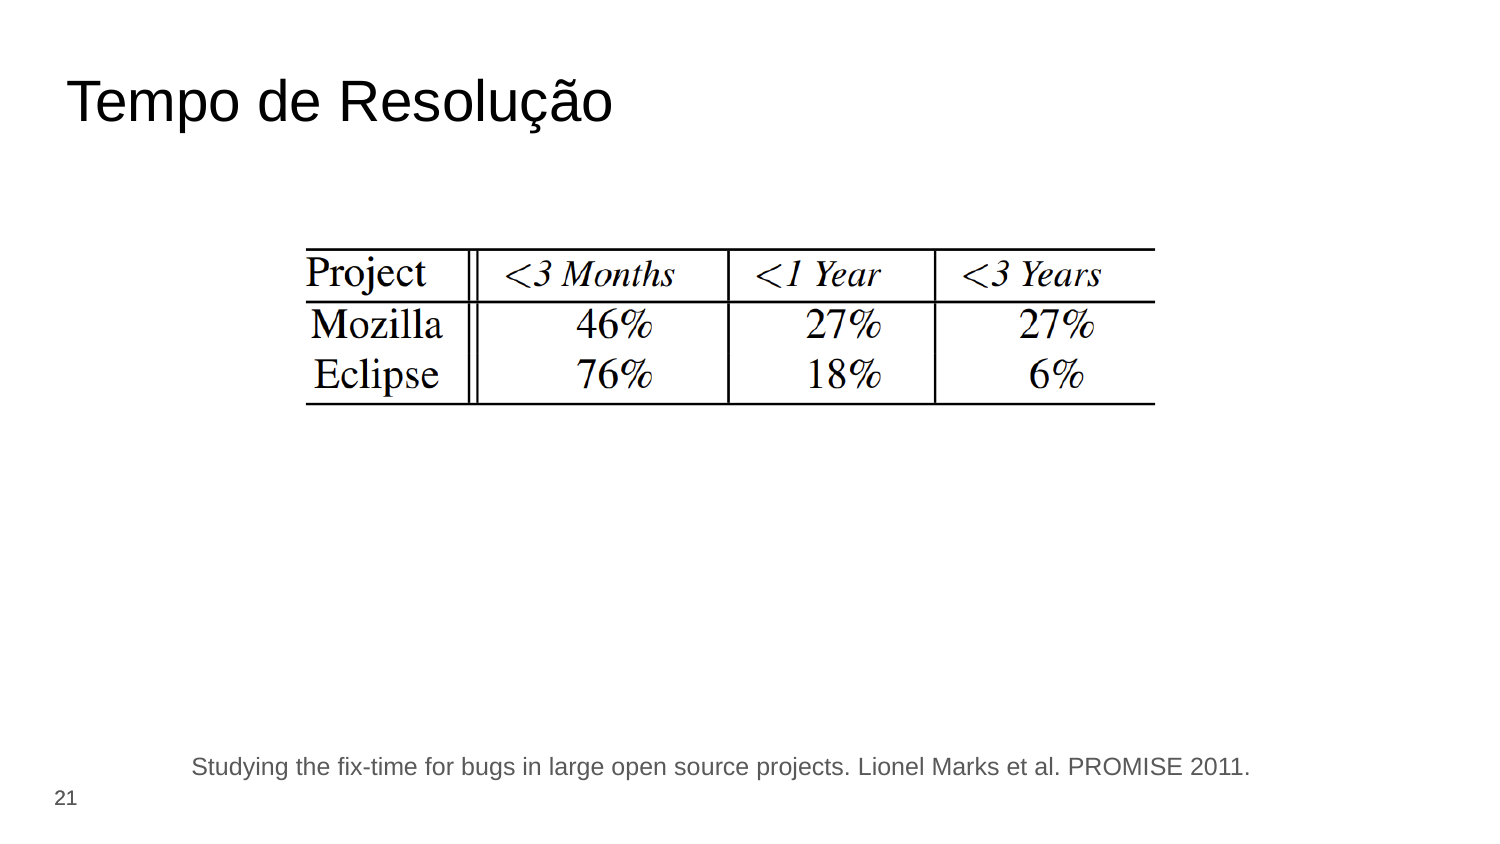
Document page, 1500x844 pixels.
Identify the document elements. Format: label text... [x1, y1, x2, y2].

picture [281, 229, 1165, 422]
text_box Studying the fix-time for bugs in large open source projects. Lionel Marks et al. PROMISE 2011. [176, 735, 1295, 796]
title Tempo de Resolução [51, 48, 1449, 142]
slide_number ‹#› [2, 764, 93, 830]
